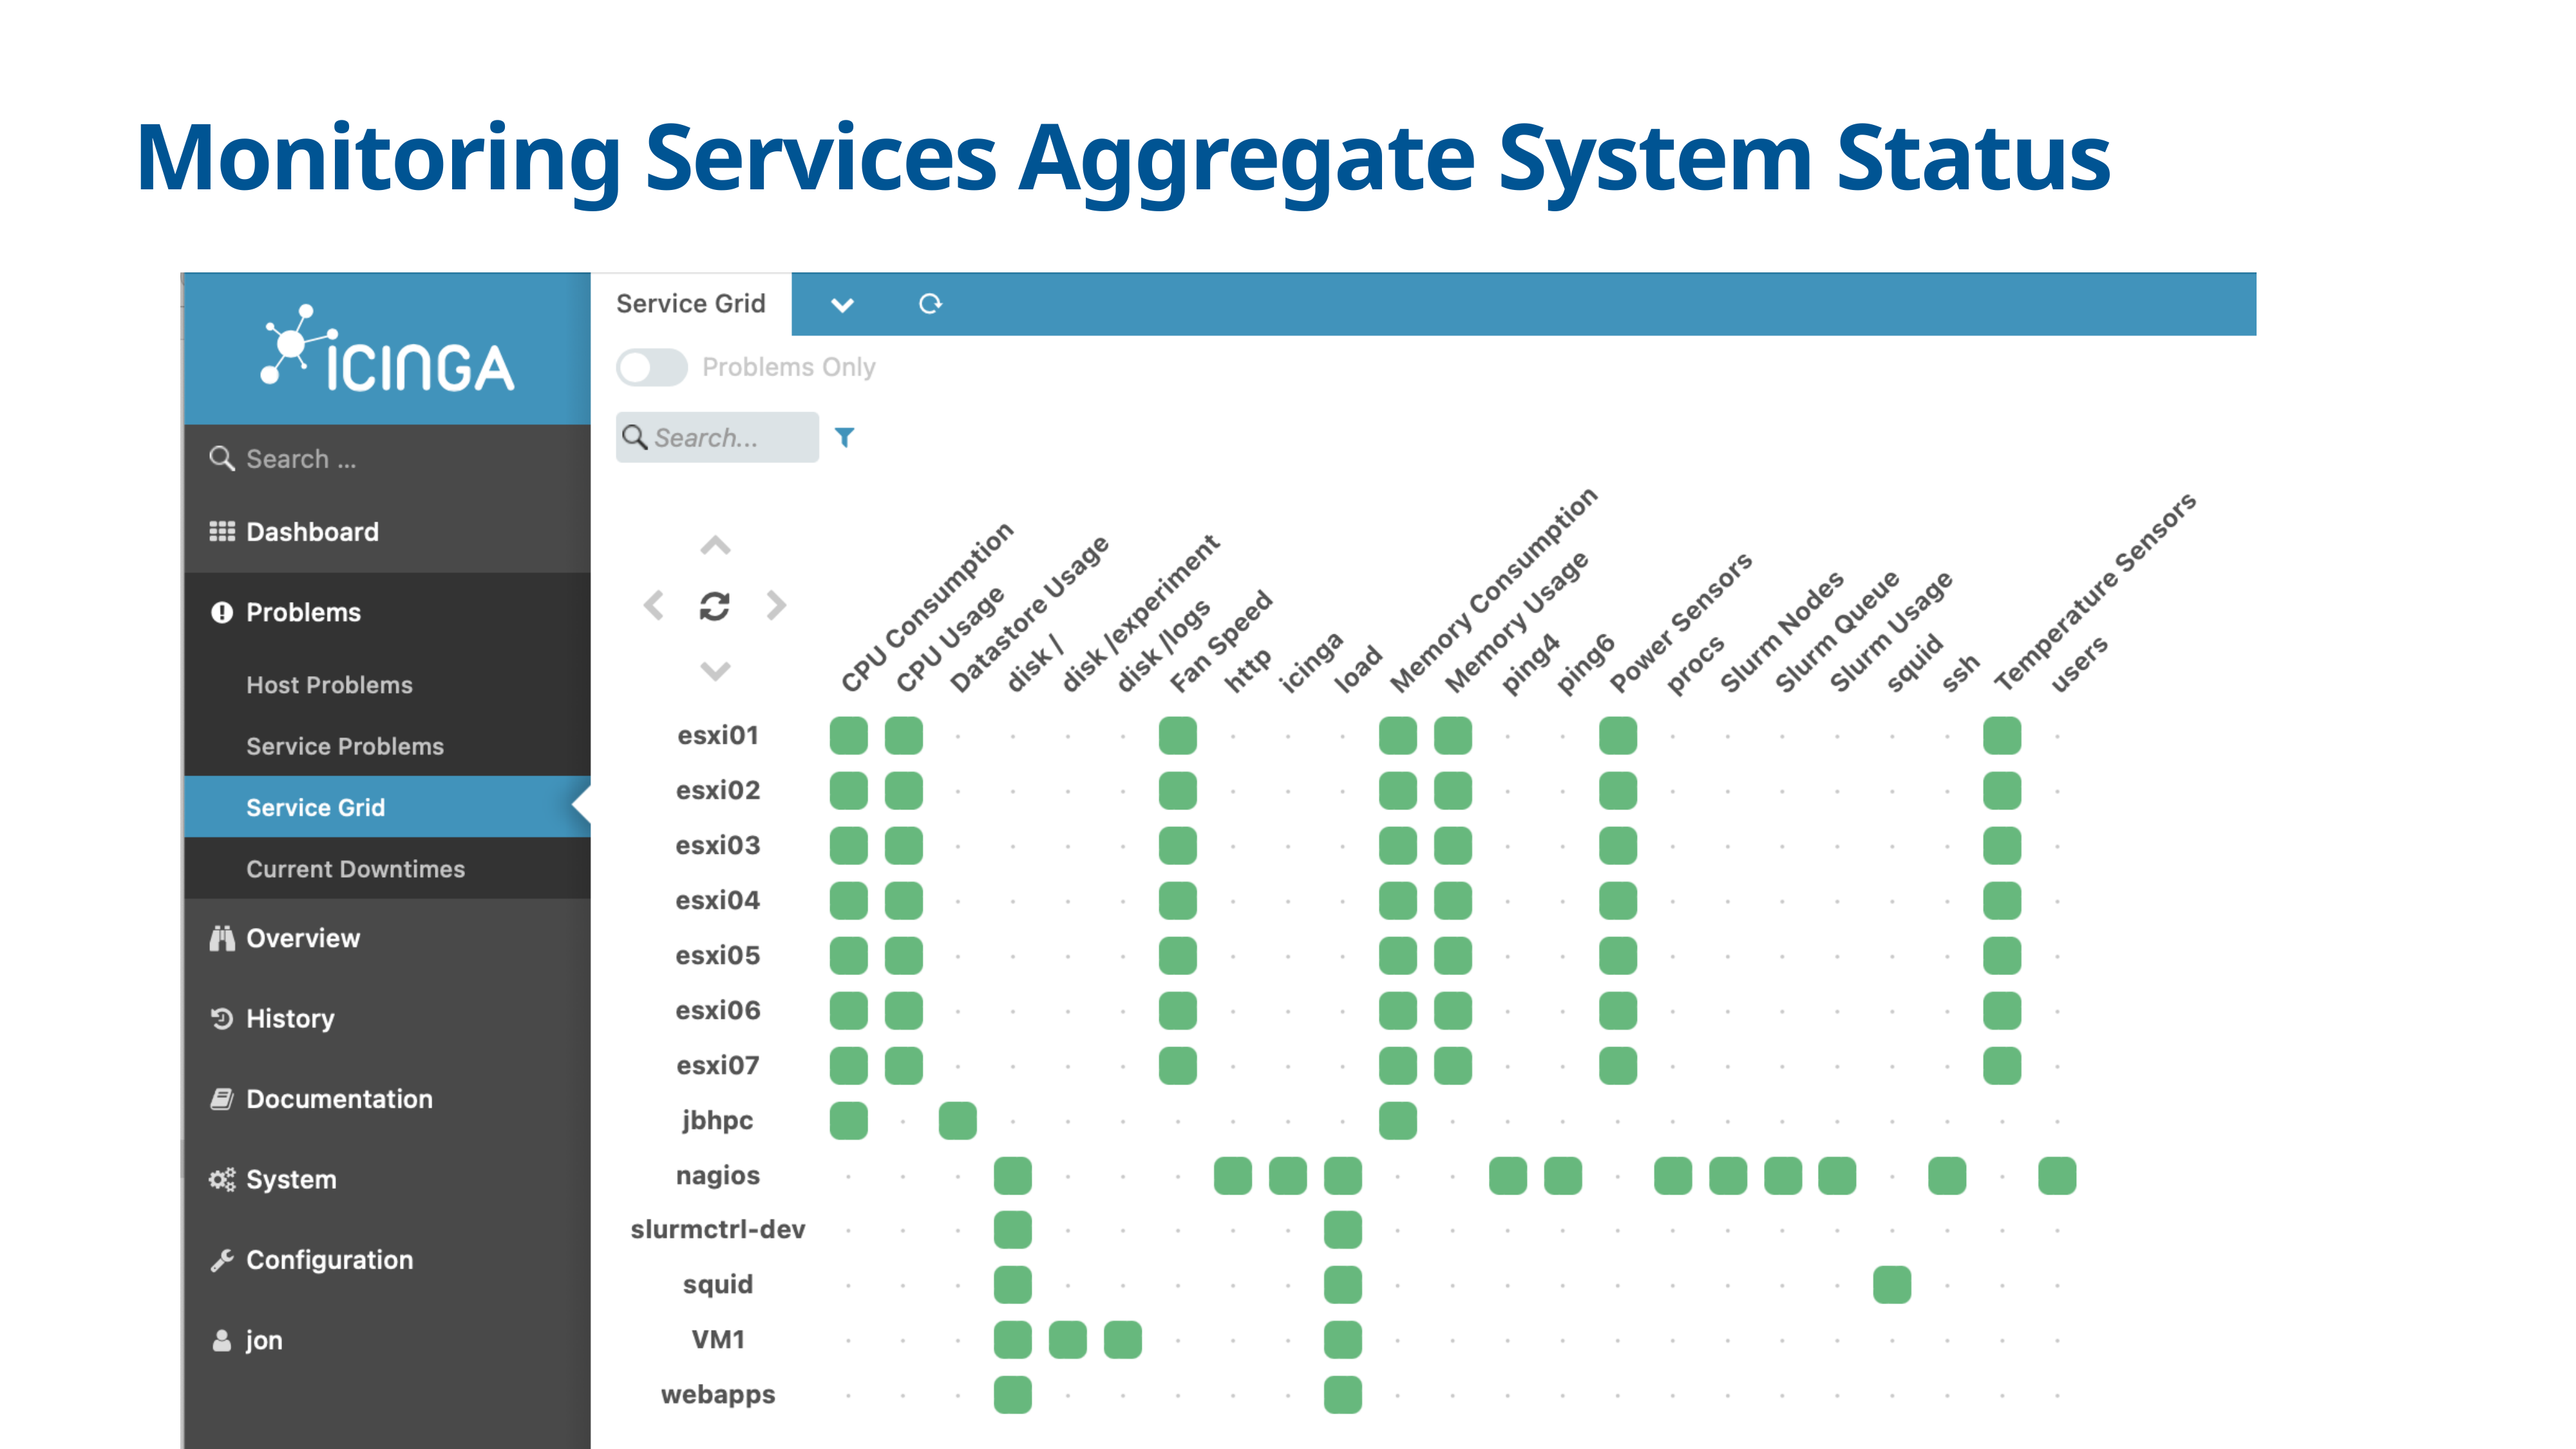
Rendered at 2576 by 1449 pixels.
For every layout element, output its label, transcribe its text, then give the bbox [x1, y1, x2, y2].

title Monitoring Services Aggregate System Status [127, 113, 2449, 266]
picture [180, 272, 2257, 1449]
